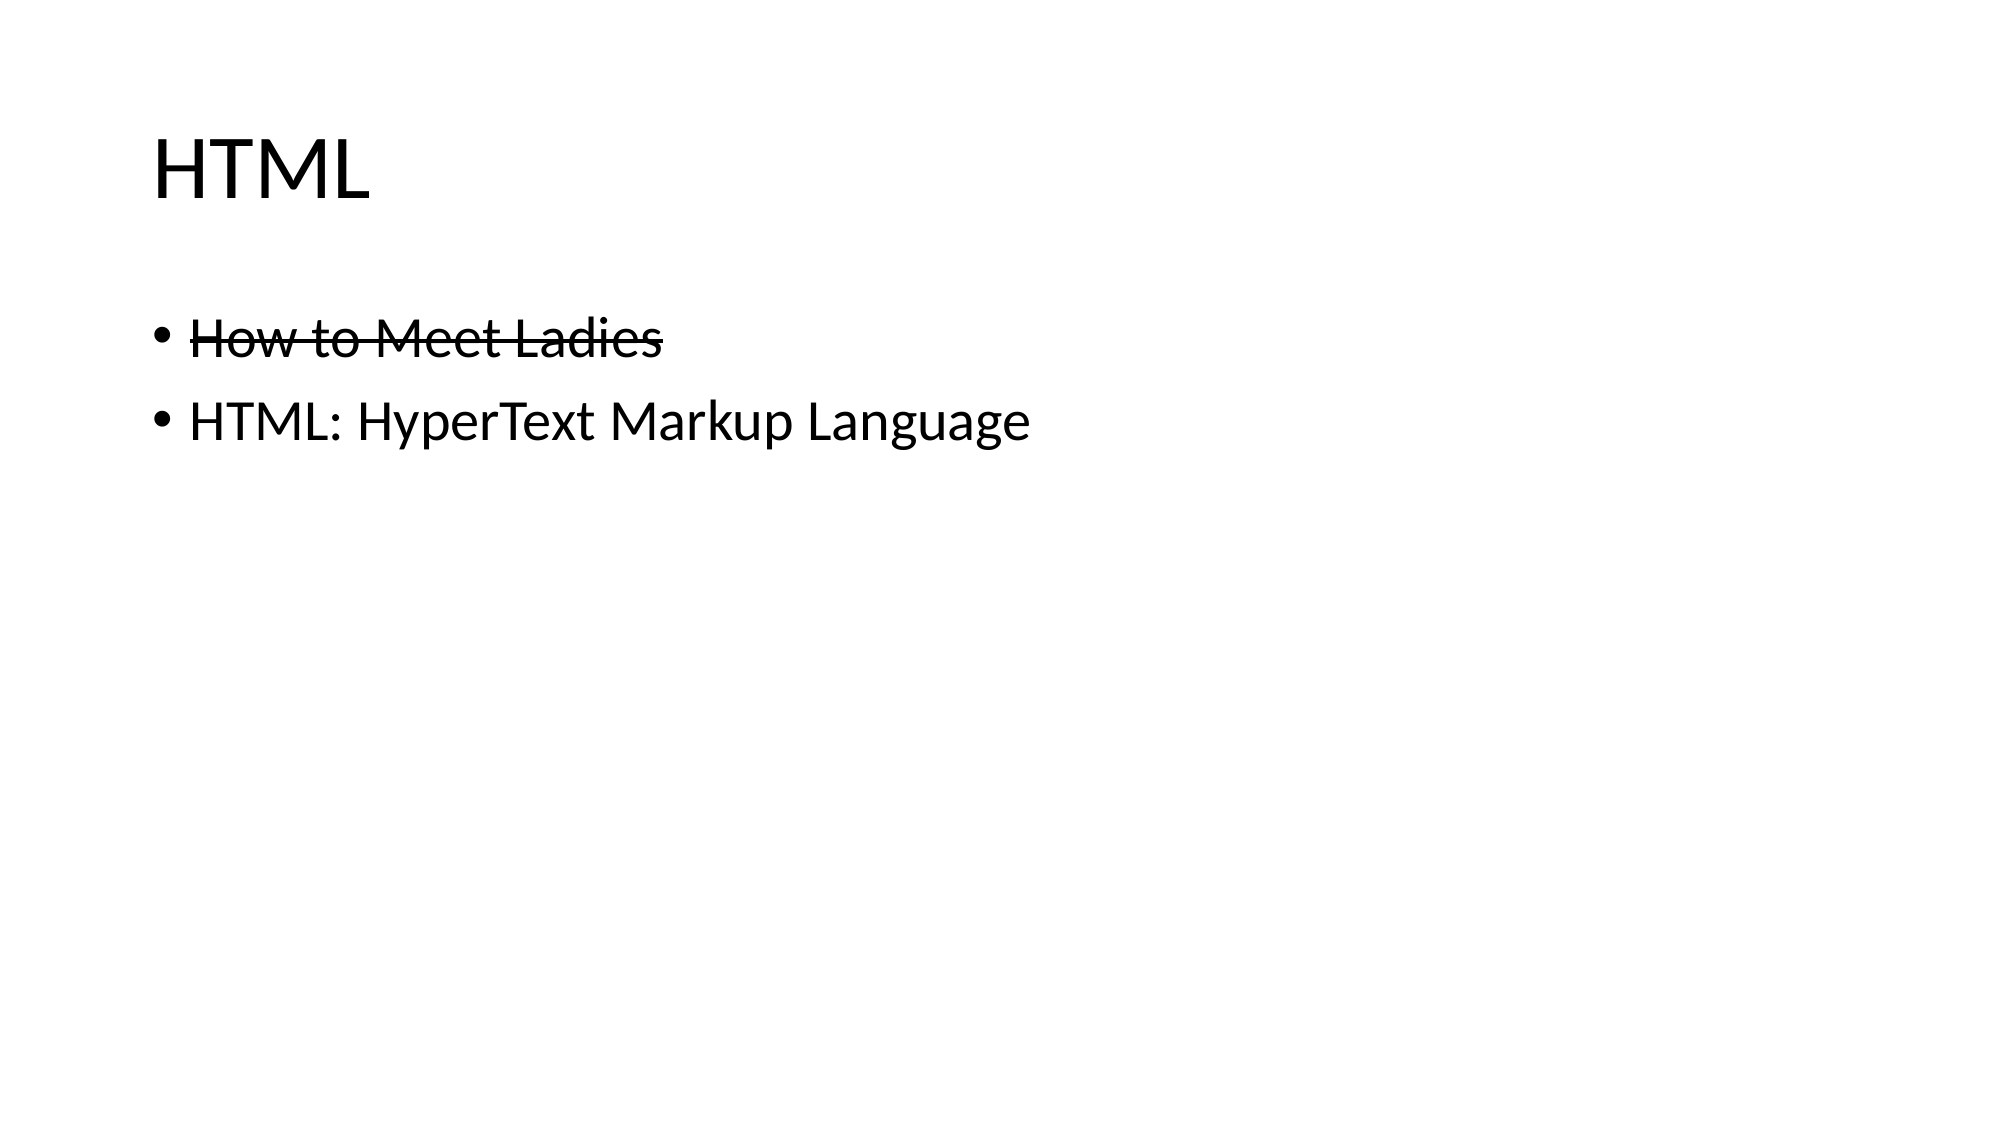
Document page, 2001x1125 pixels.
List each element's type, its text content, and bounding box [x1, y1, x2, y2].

list How to Meet Ladies HTML: HyperText Markup Language [137, 299, 1863, 1014]
title HTML [137, 59, 1863, 278]
